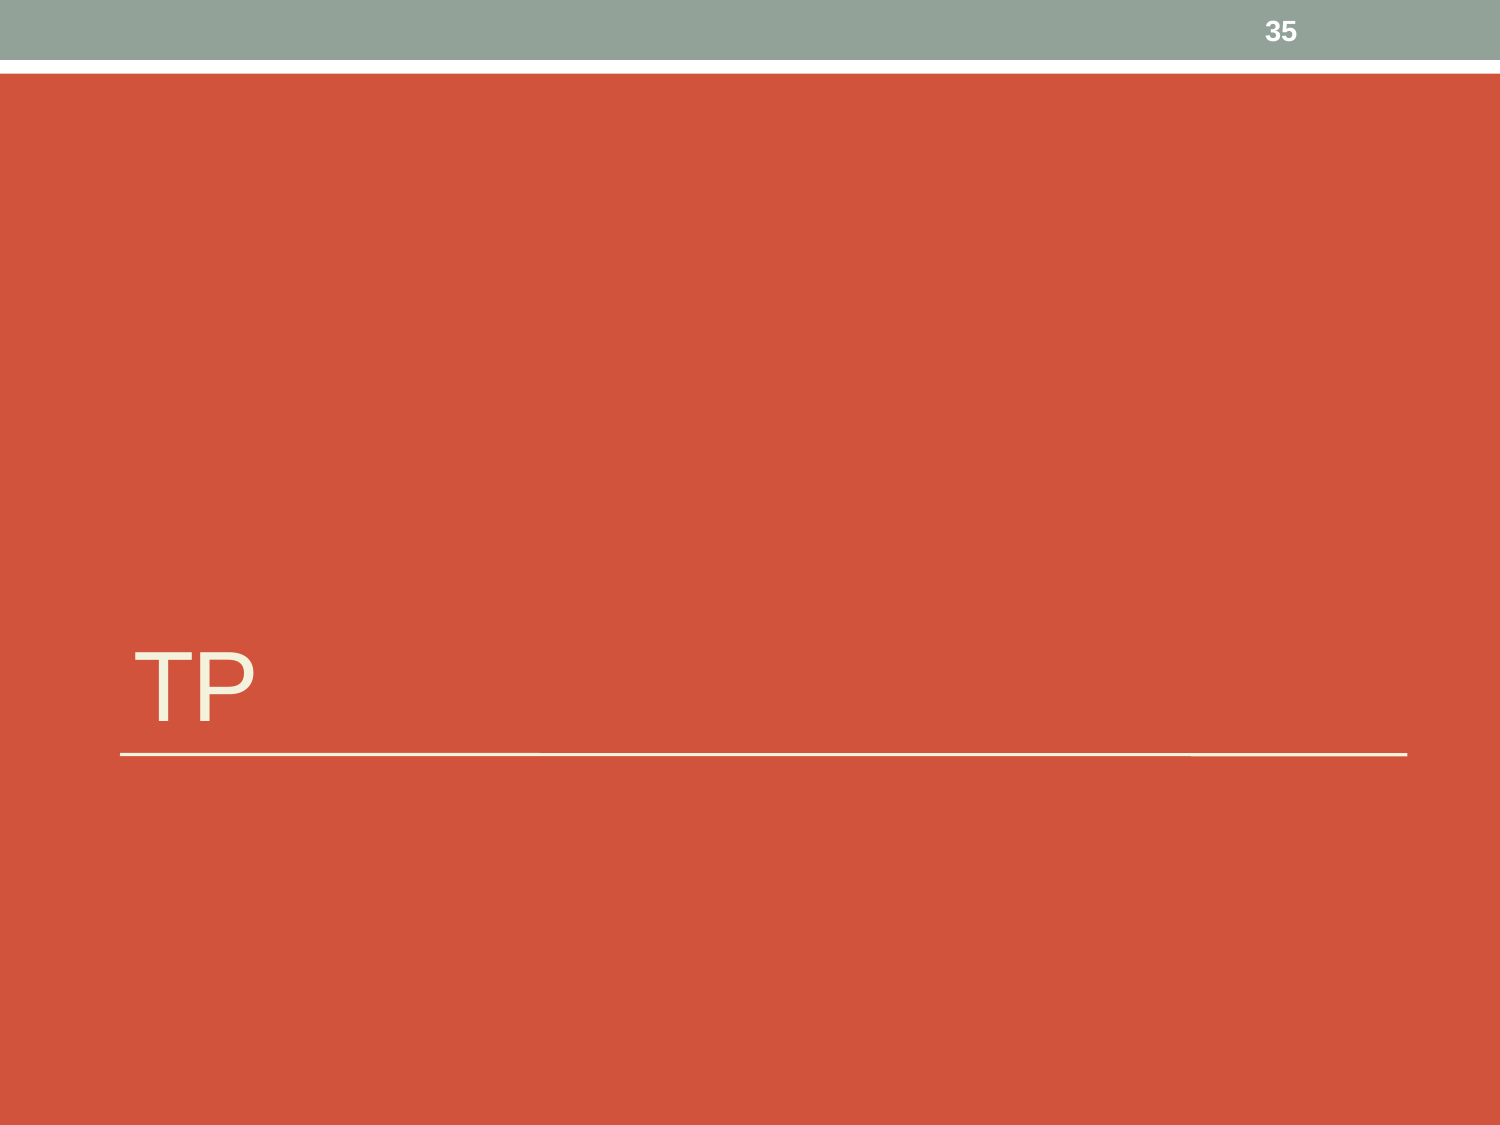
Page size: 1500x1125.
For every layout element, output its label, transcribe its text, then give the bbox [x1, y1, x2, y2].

title TP [118, 387, 1394, 749]
slide_number 35 [1250, 3, 1425, 57]
